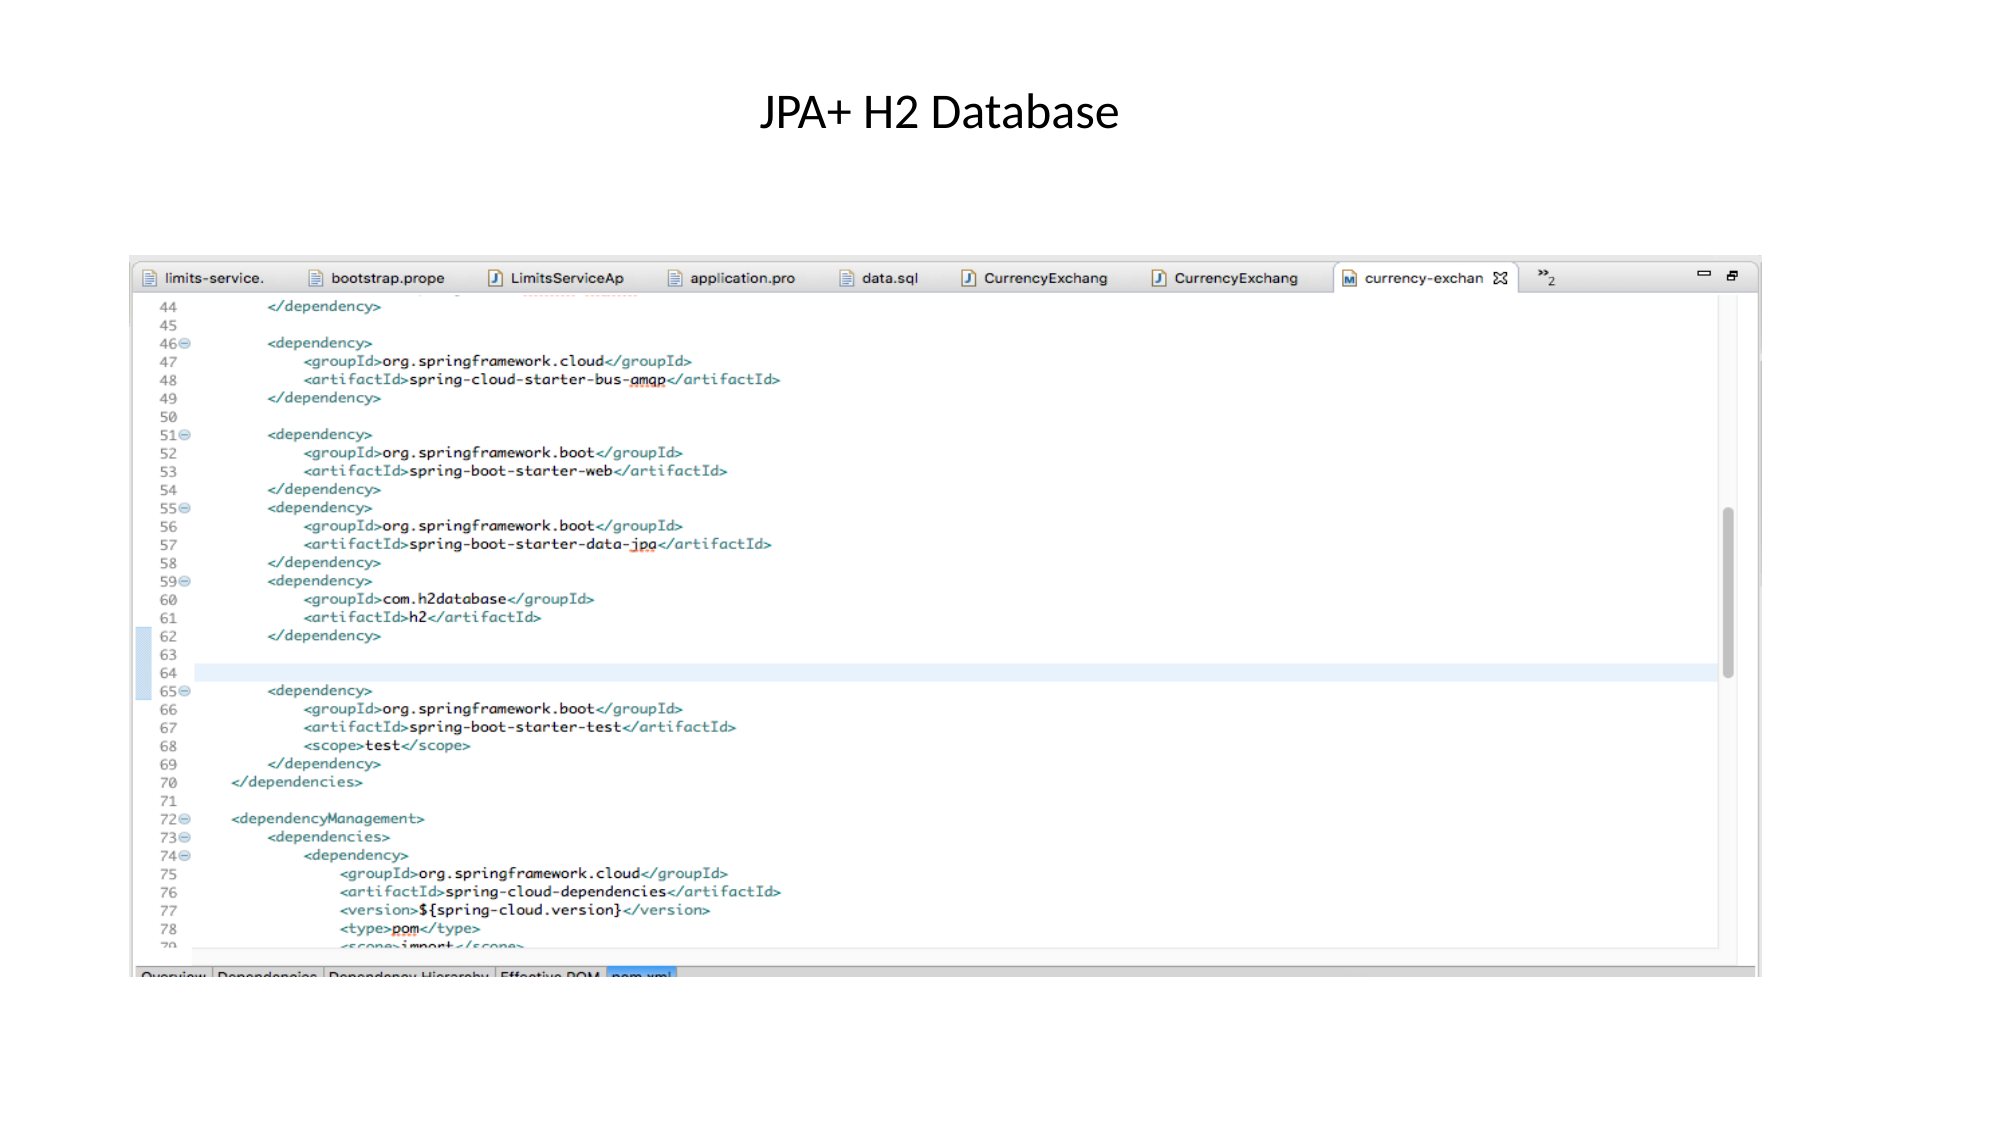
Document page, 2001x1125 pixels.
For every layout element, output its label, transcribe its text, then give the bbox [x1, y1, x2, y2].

subtitle JPA+ H2 Database [129, 78, 1750, 255]
picture [129, 255, 1762, 977]
